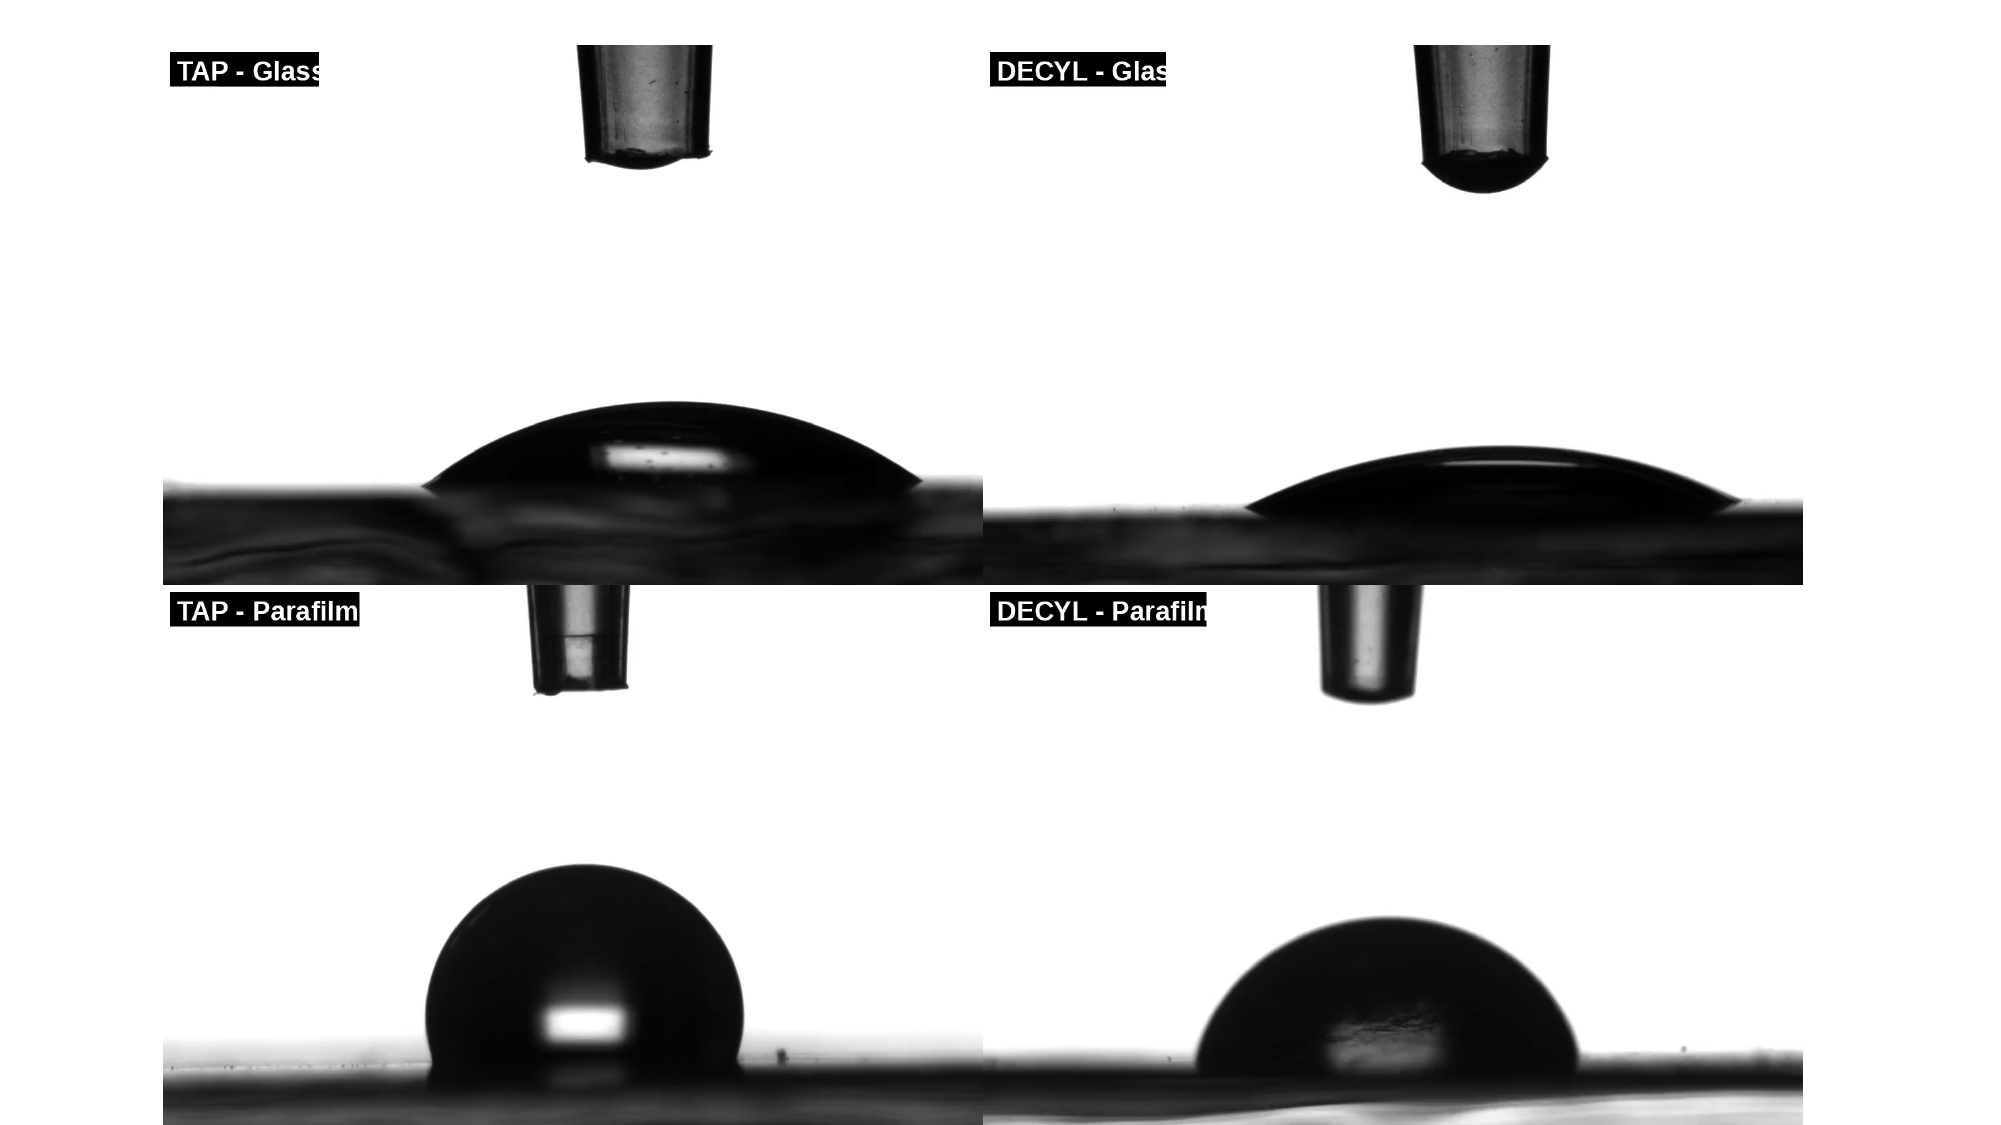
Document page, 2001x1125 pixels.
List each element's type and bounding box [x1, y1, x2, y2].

list [161, 44, 1804, 1125]
